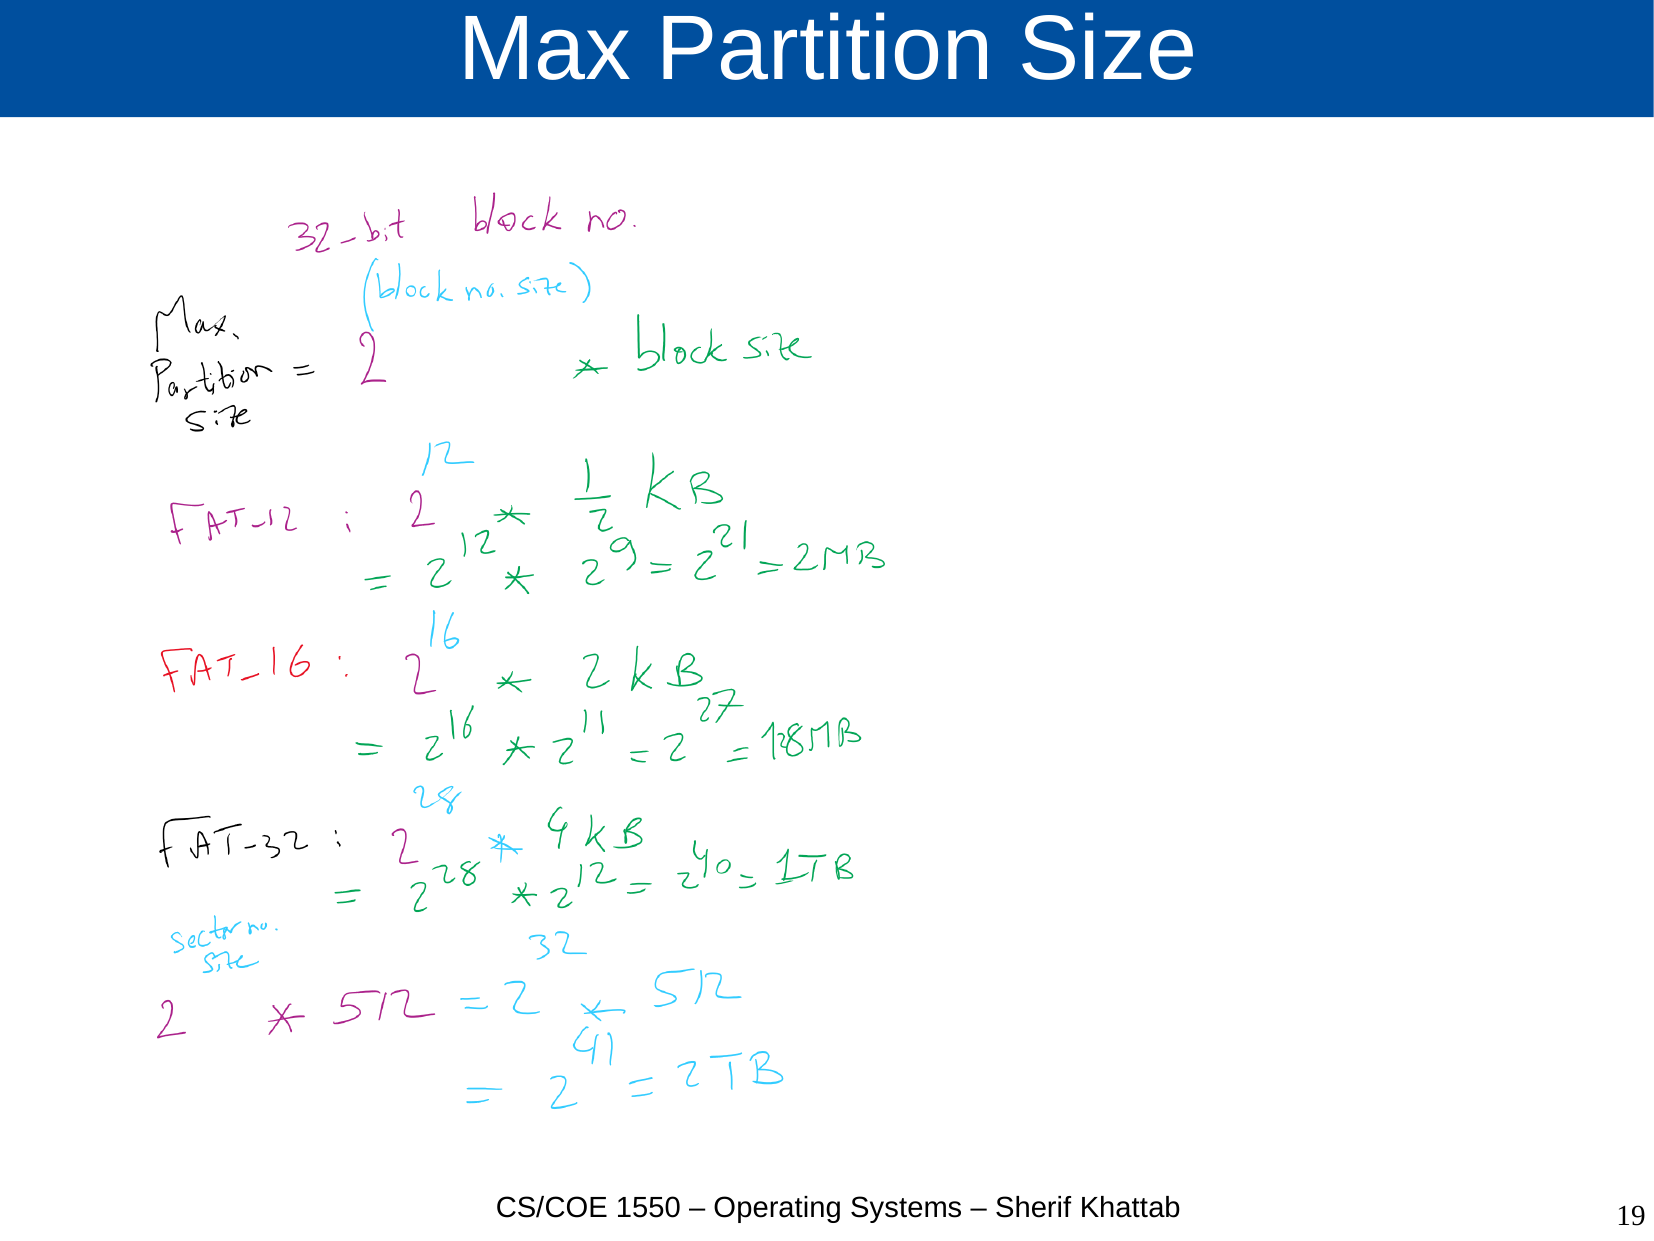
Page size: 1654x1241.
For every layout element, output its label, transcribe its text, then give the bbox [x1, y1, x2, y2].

slide_number 19 [1265, 1198, 1647, 1241]
picture [146, 188, 1534, 1113]
footer CS/COE 1550 – Operating Systems – Sherif Khattab [460, 1190, 1217, 1241]
title Max Partition Size [0, 0, 1654, 118]
